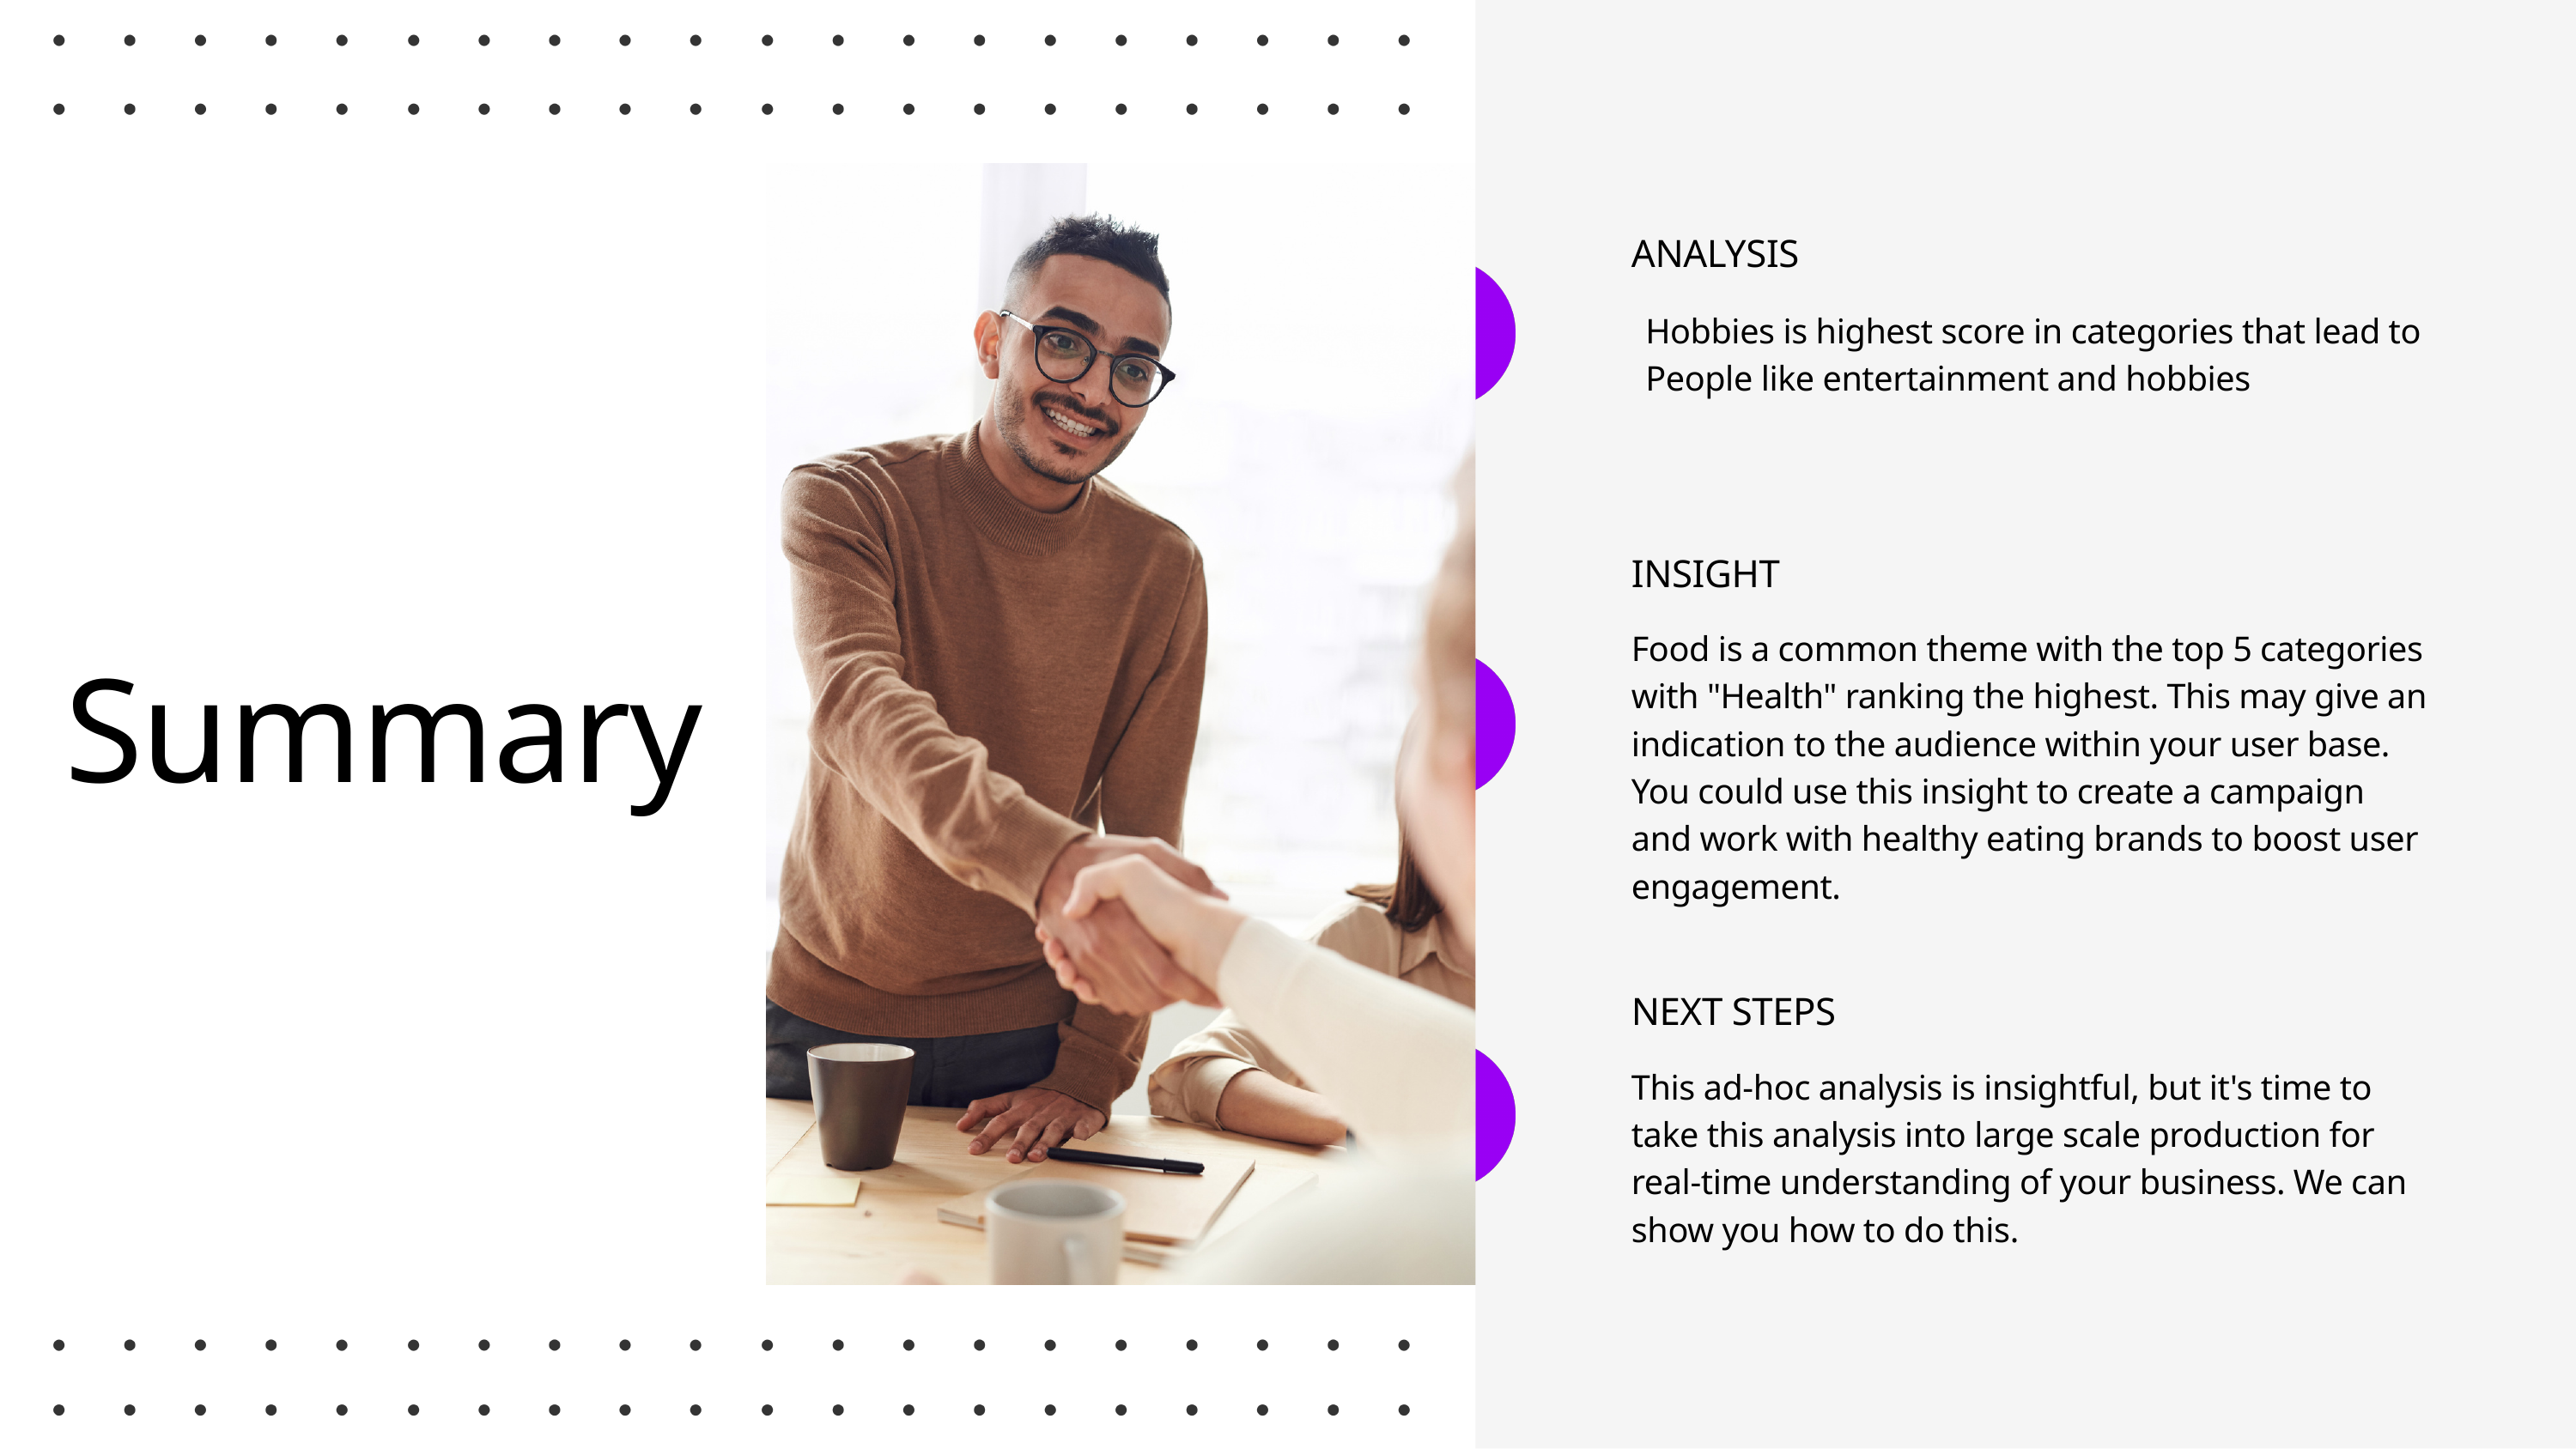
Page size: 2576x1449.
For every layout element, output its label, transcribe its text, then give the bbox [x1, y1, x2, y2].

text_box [46, 1335, 1414, 1449]
text_box NEXT STEPS [1631, 980, 2432, 1034]
picture [765, 163, 1562, 1286]
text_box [46, 0, 1414, 118]
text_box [1631, 221, 2446, 398]
text_box [1475, 0, 2576, 1449]
text_box This ad-hoc analysis is insightful, but it's time to take this analysis into large scale production for real-time understanding of your business. We can show you how to do this. [1631, 1058, 2432, 1250]
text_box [1631, 542, 2432, 862]
text_box Summary [64, 639, 727, 811]
